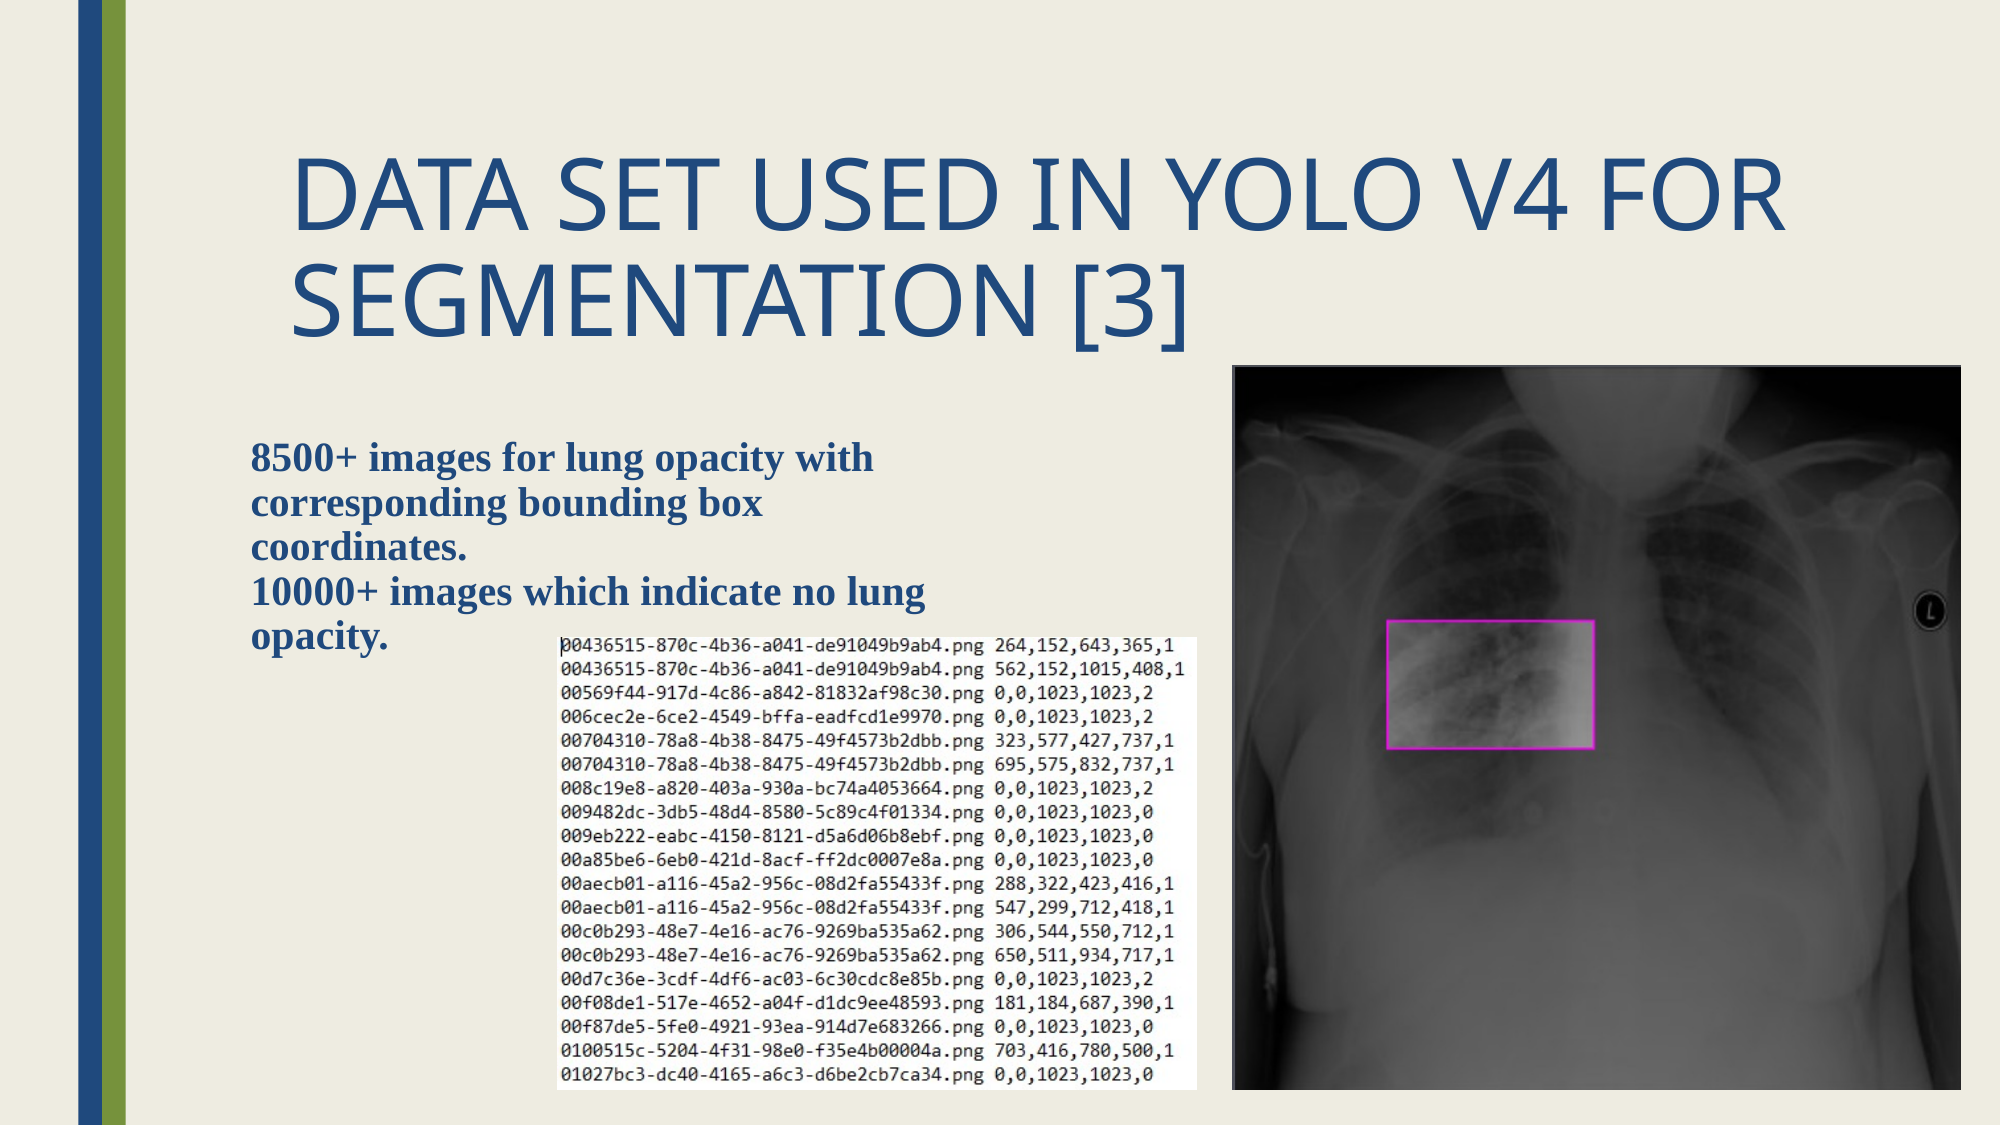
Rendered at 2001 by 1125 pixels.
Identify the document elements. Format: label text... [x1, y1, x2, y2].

picture [557, 637, 1197, 1090]
title 8500+ images for lung opacity with corresponding bounding box coordinates. 10000+ images which indicate no lung opacity. [235, 428, 997, 817]
text_box DATA SET USED IN YOLO V4 FOR SEGMENTATION [3] [274, 137, 1850, 382]
picture [1232, 365, 1961, 1090]
